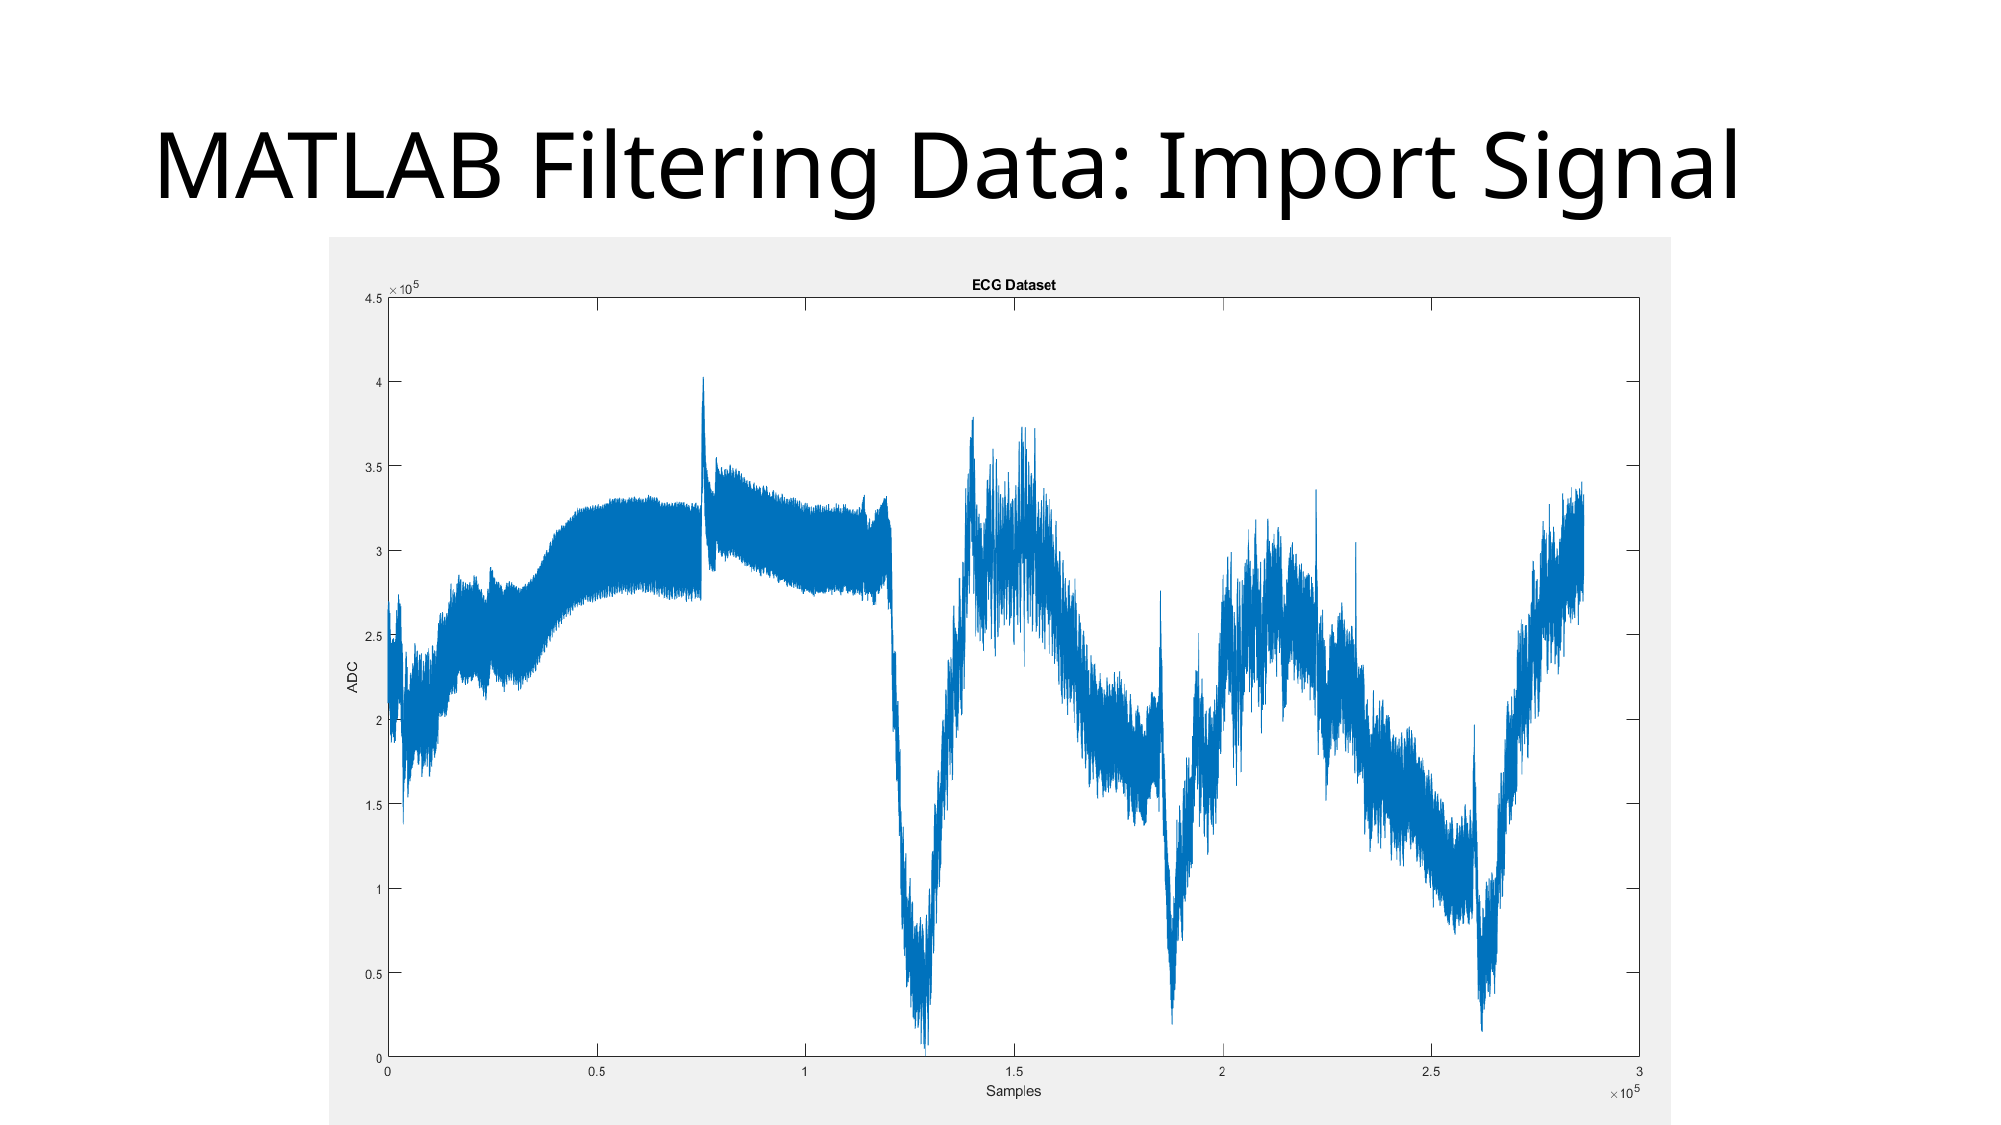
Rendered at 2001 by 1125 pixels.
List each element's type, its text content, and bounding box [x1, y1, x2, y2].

title MATLAB Filtering Data: Import Signal [137, 59, 1863, 278]
picture [329, 237, 1671, 1125]
